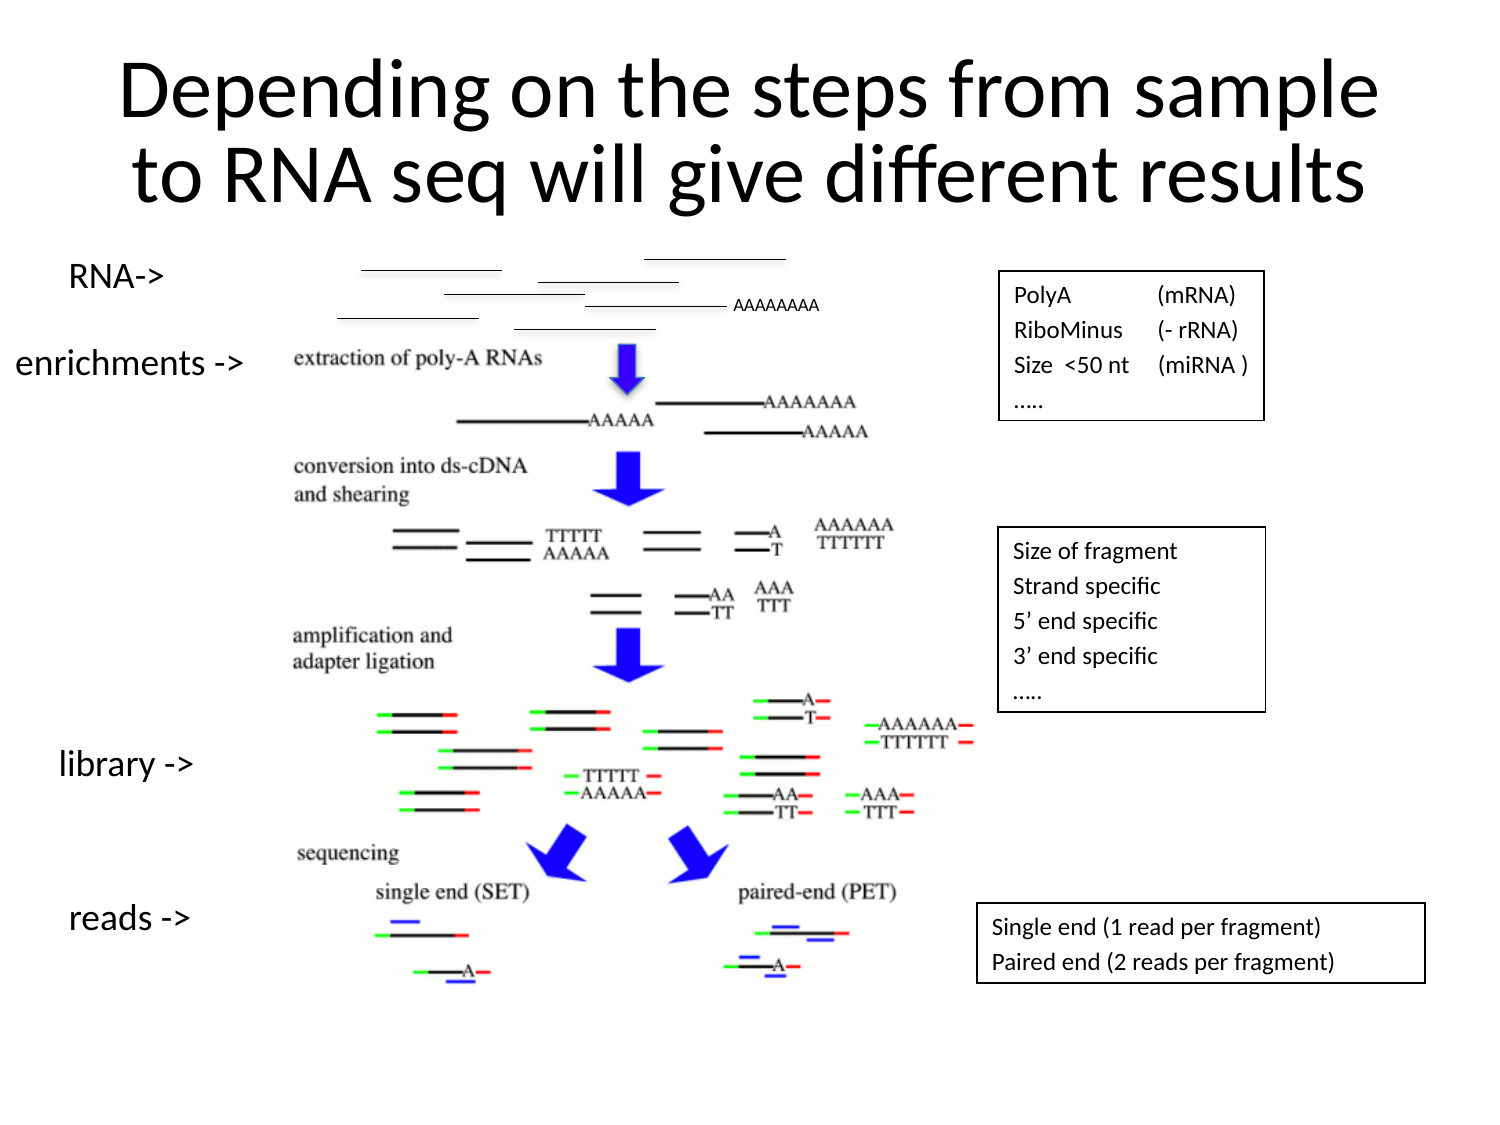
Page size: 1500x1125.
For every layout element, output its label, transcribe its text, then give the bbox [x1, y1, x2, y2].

text_box [617, 343, 637, 348]
list enrichments -> [0, 329, 263, 983]
text_box Size of fragment Strand specific 5’ end specific 3’ end specific ….. [998, 527, 1266, 712]
text_box reads -> [53, 885, 207, 946]
text_box AAAAAAAA [718, 285, 835, 323]
text_box RNA-> [53, 243, 181, 304]
text_box library -> [43, 731, 210, 792]
text_box PolyA (mRNA) RiboMinus (- rRNA) Size <50 nt (miRNA ) ….. [999, 270, 1265, 421]
title Depending on the steps from sample to RNA seq will give different results [75, 45, 1425, 233]
picture [287, 349, 978, 986]
text_box Single end (1 read per fragment) Paired end (2 reads per fragment) [982, 903, 1425, 984]
